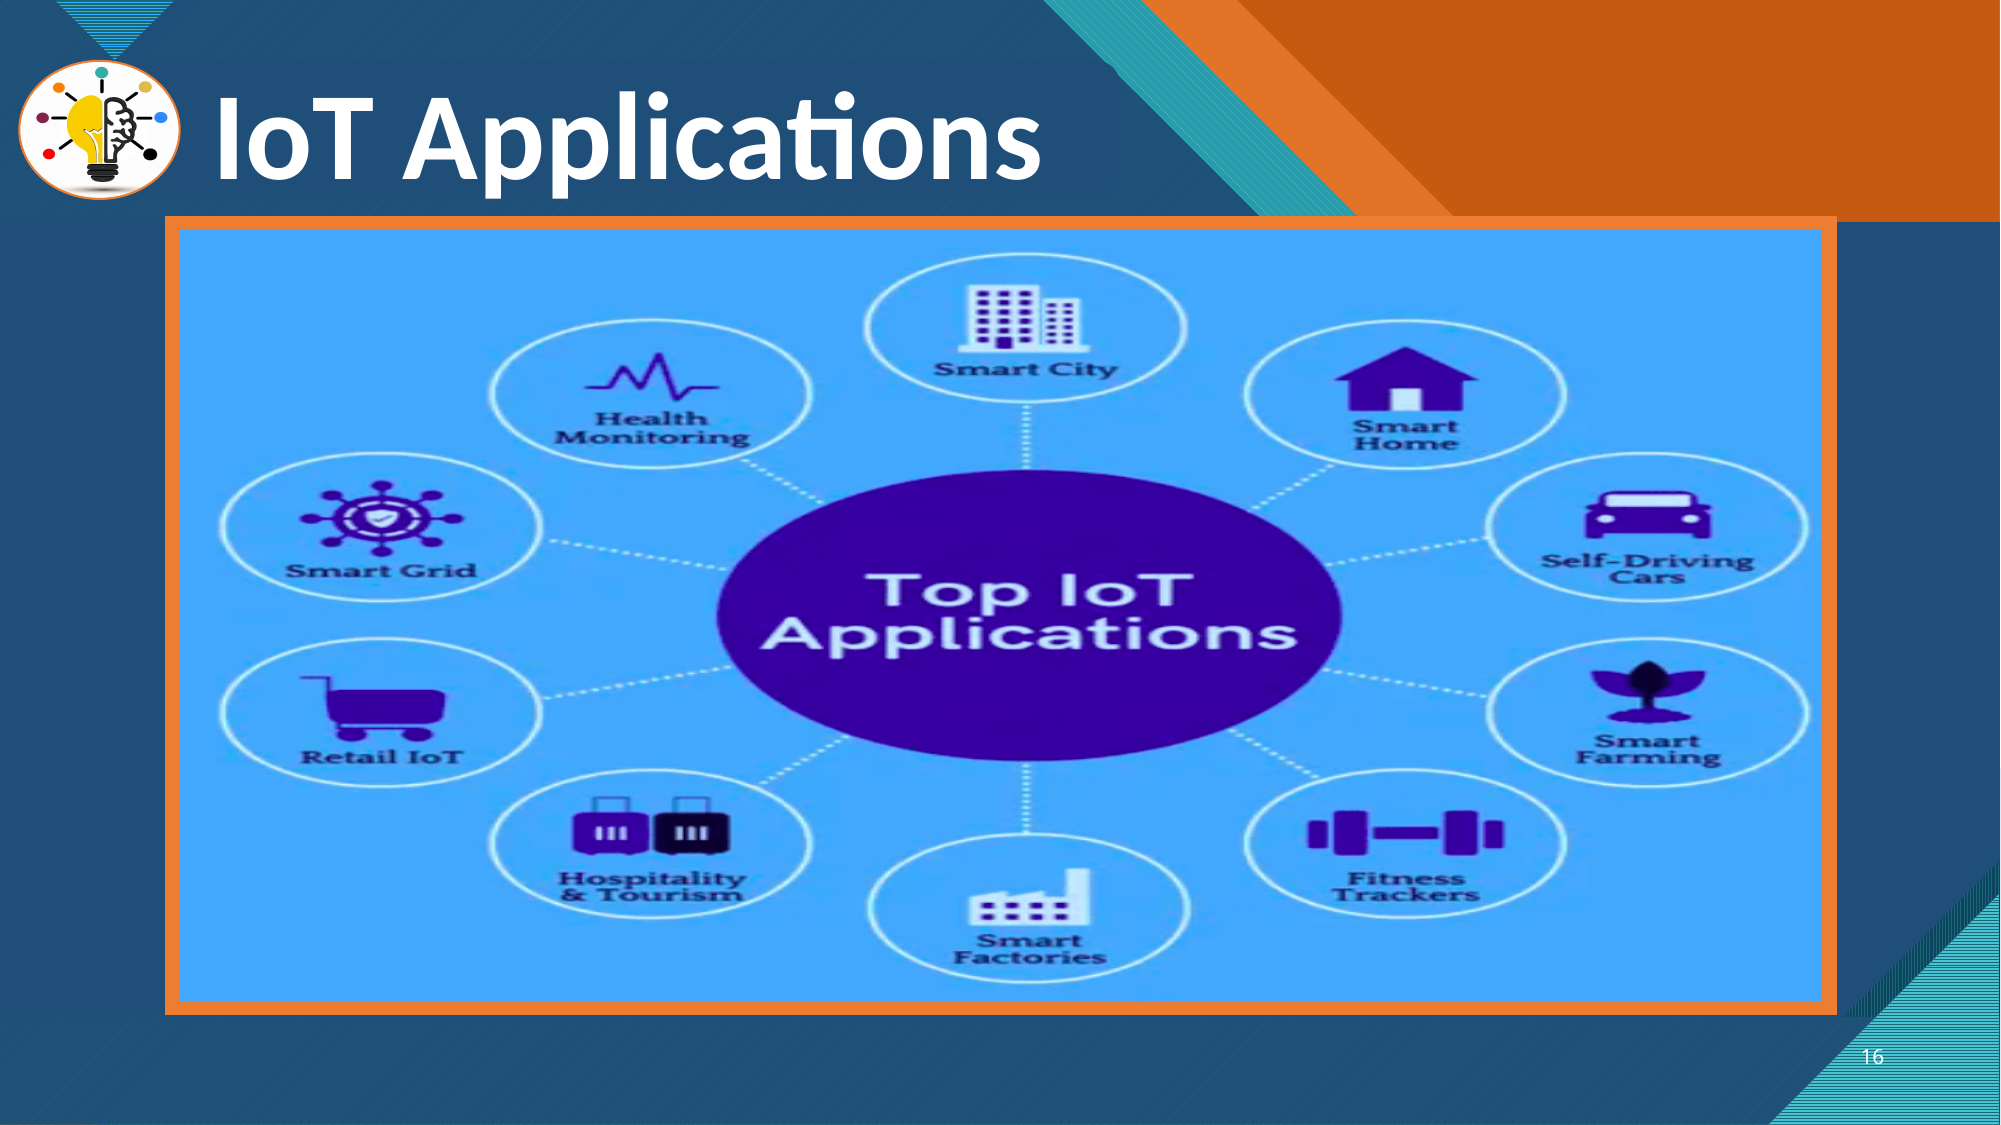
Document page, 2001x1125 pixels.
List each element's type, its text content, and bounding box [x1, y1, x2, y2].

picture [179, 230, 1823, 1001]
text_box IoT Applications [54, 59, 93, 71]
text_box IoT Applications [54, 189, 86, 200]
text_box IoT Applications [106, 59, 1121, 200]
text_box [18, 59, 181, 200]
